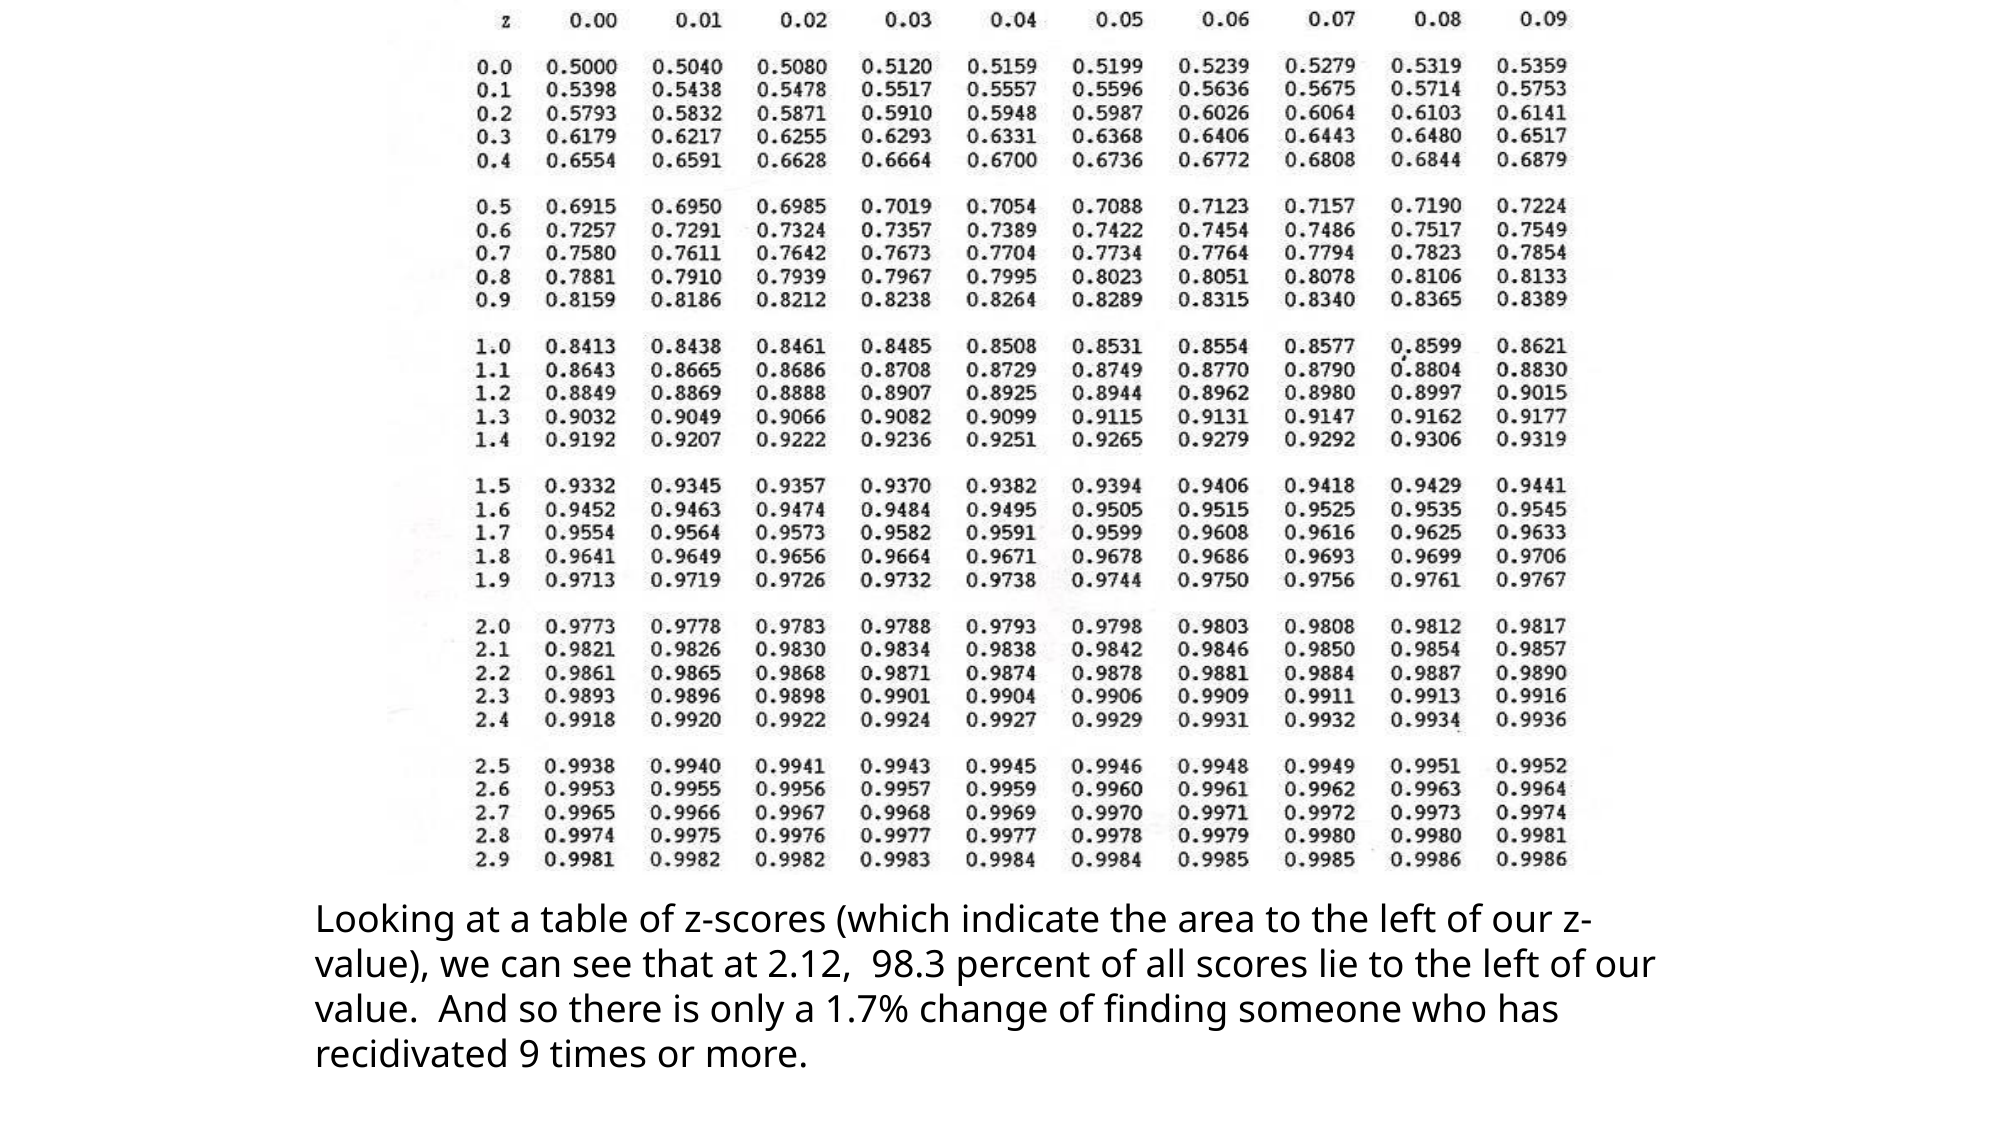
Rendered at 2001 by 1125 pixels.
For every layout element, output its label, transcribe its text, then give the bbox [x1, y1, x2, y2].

text_box Looking at a table of z-scores (which indicate the area to the left of our z-value), we can see that at 2.12, 98.3 percent of all scores lie to the left of our value. And so there is only a 1.7% change of finding someone who has recidivated 9 times or more. [300, 887, 1688, 1125]
picture [387, 0, 1613, 876]
